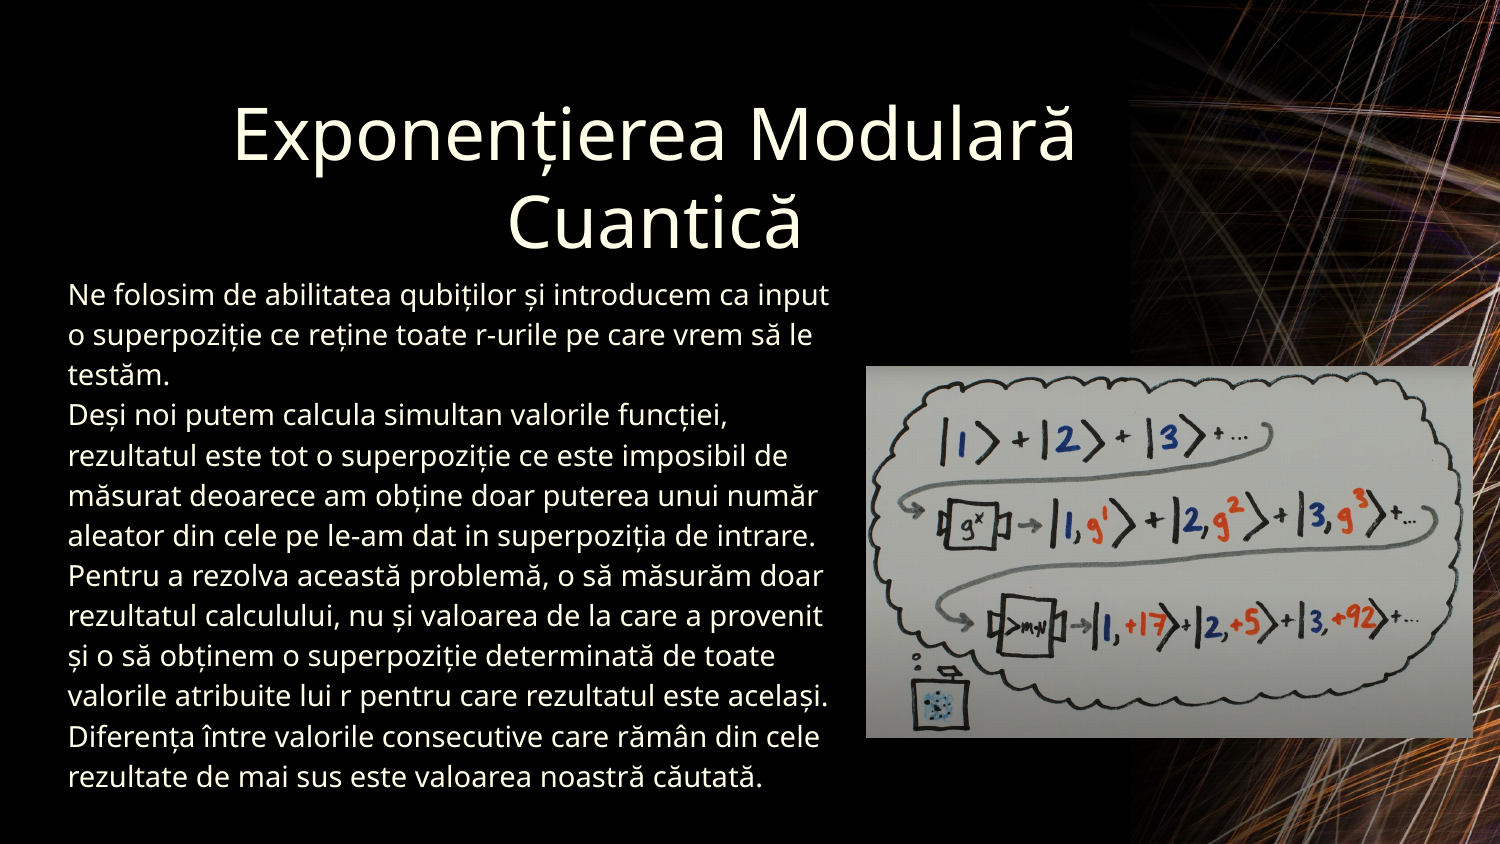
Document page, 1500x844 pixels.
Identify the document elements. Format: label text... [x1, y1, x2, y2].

title Exponențierea Modulară Cuantică [118, 72, 1170, 167]
picture [866, 0, 1500, 844]
